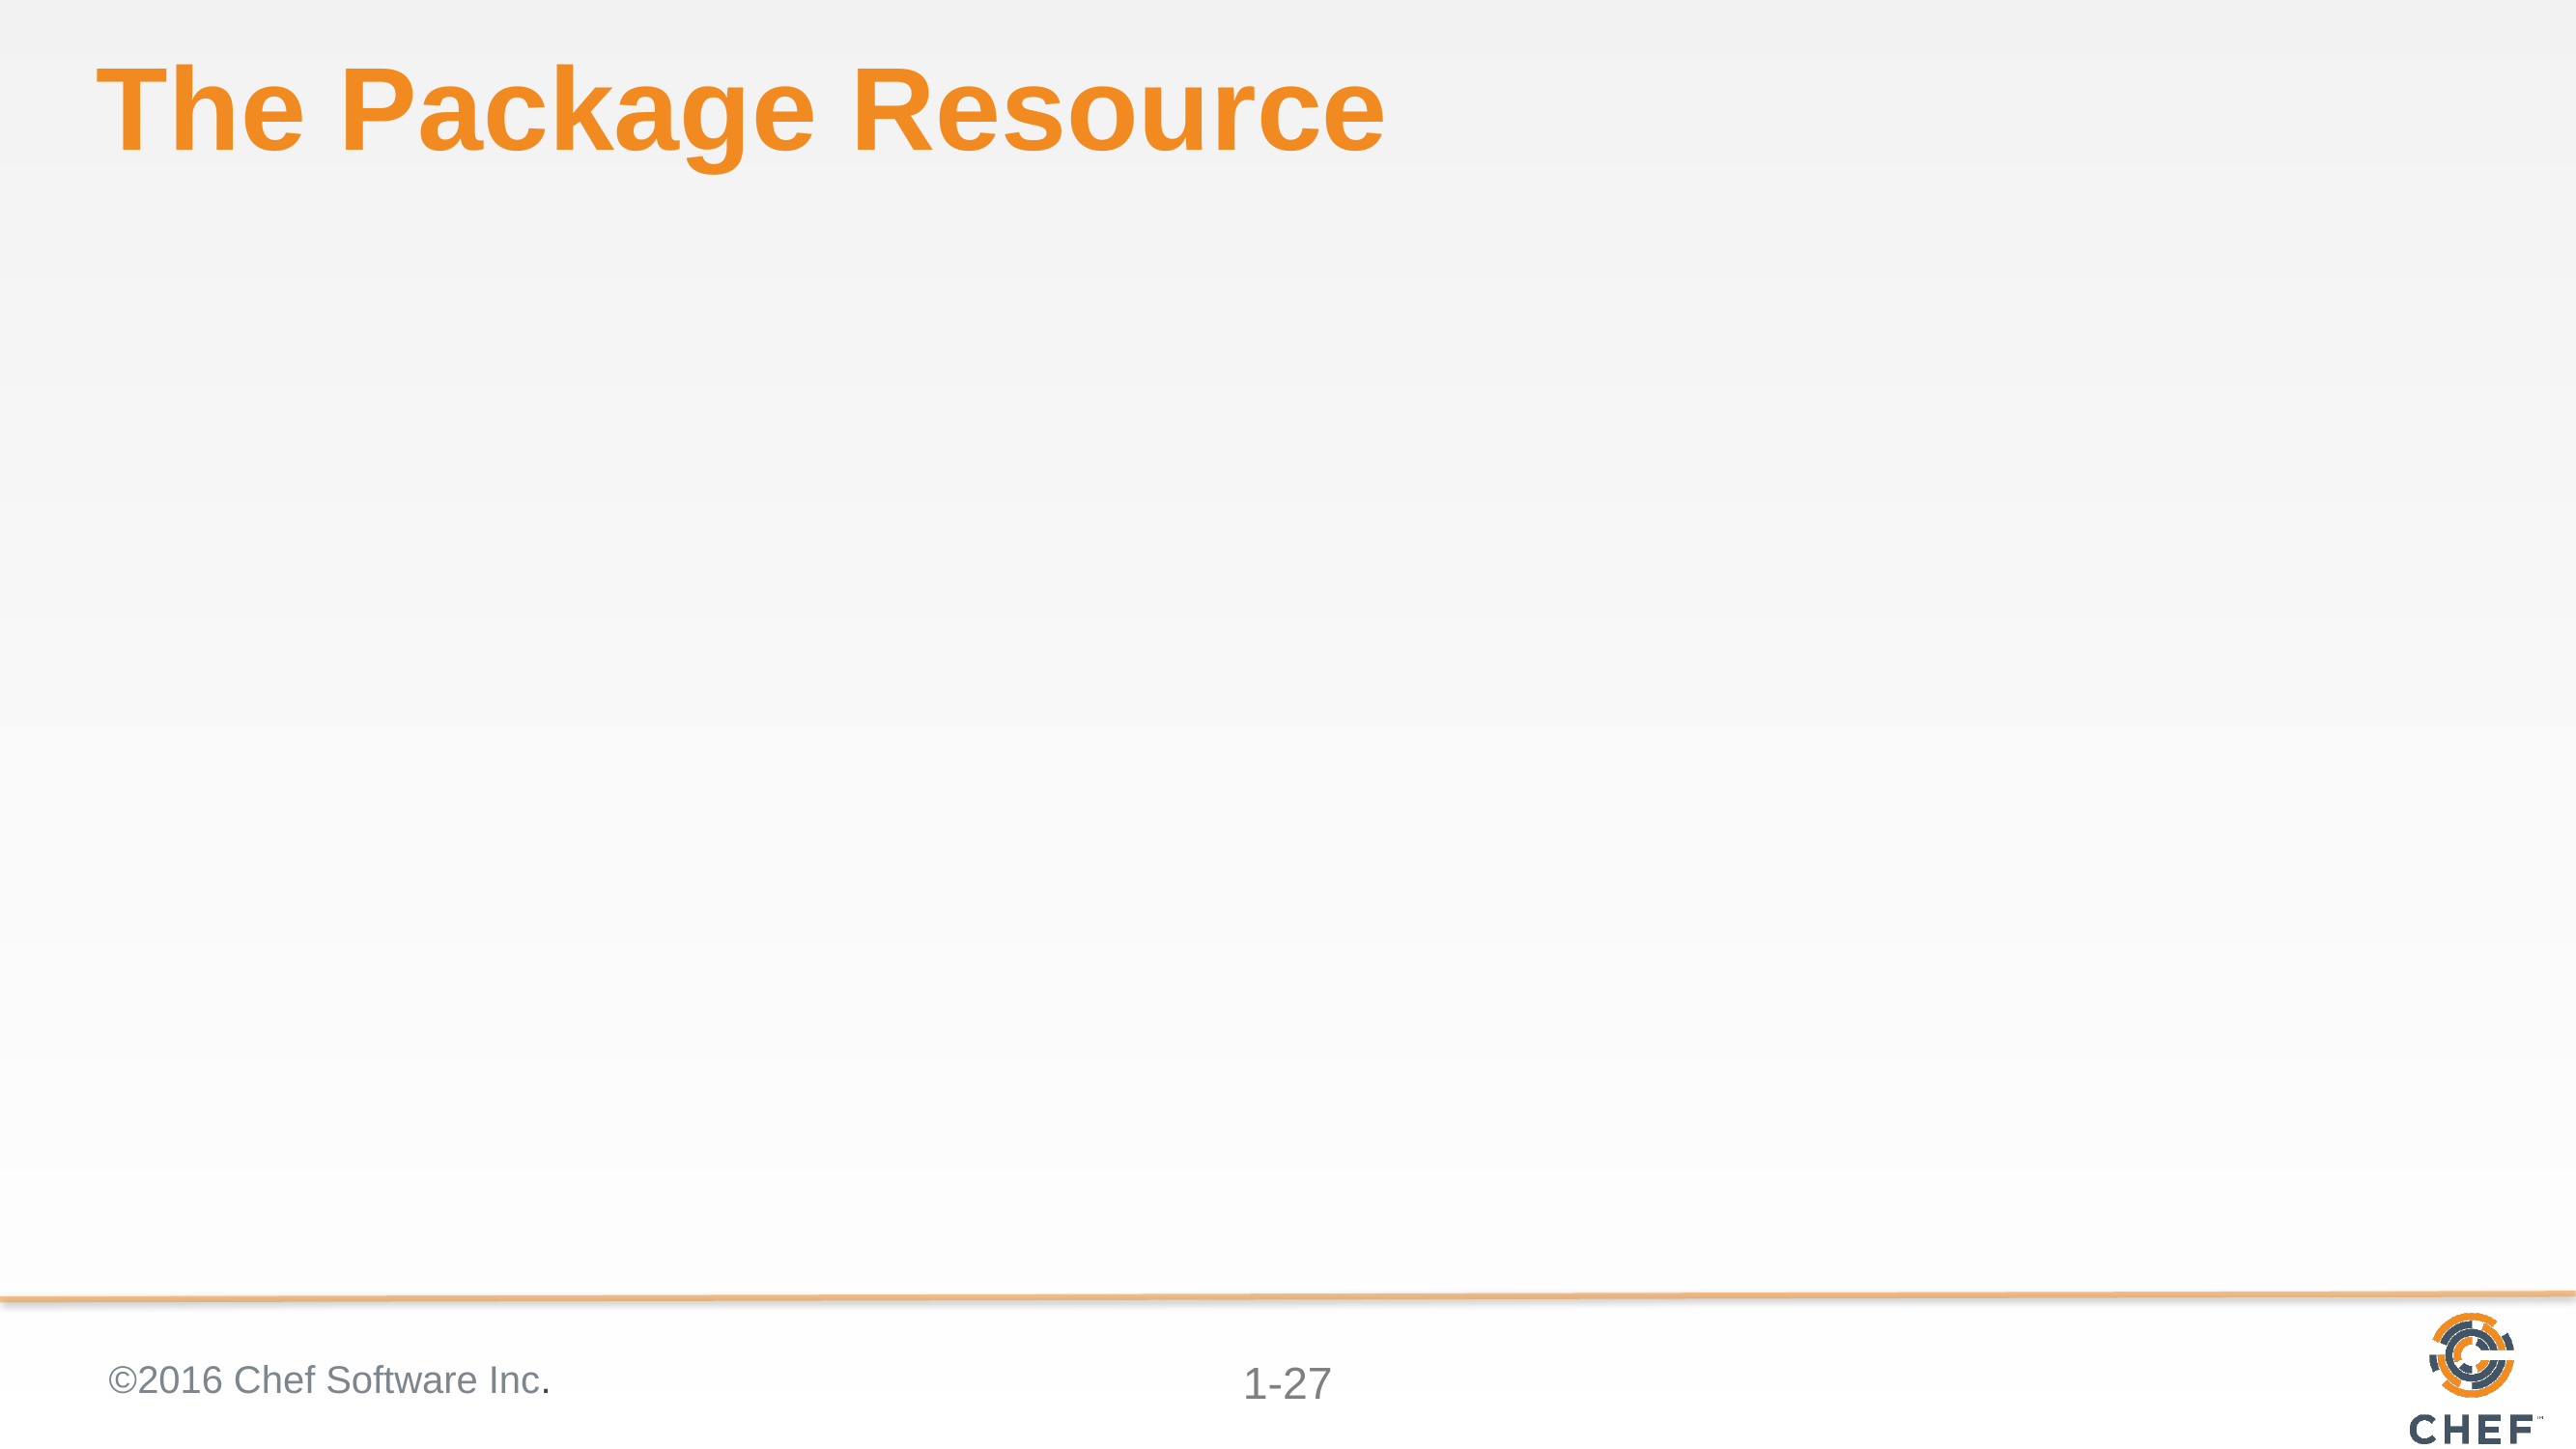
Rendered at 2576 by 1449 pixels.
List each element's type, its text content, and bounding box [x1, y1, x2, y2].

picture [2399, 1297, 2551, 1449]
title The Package Resource [96, 48, 2463, 180]
